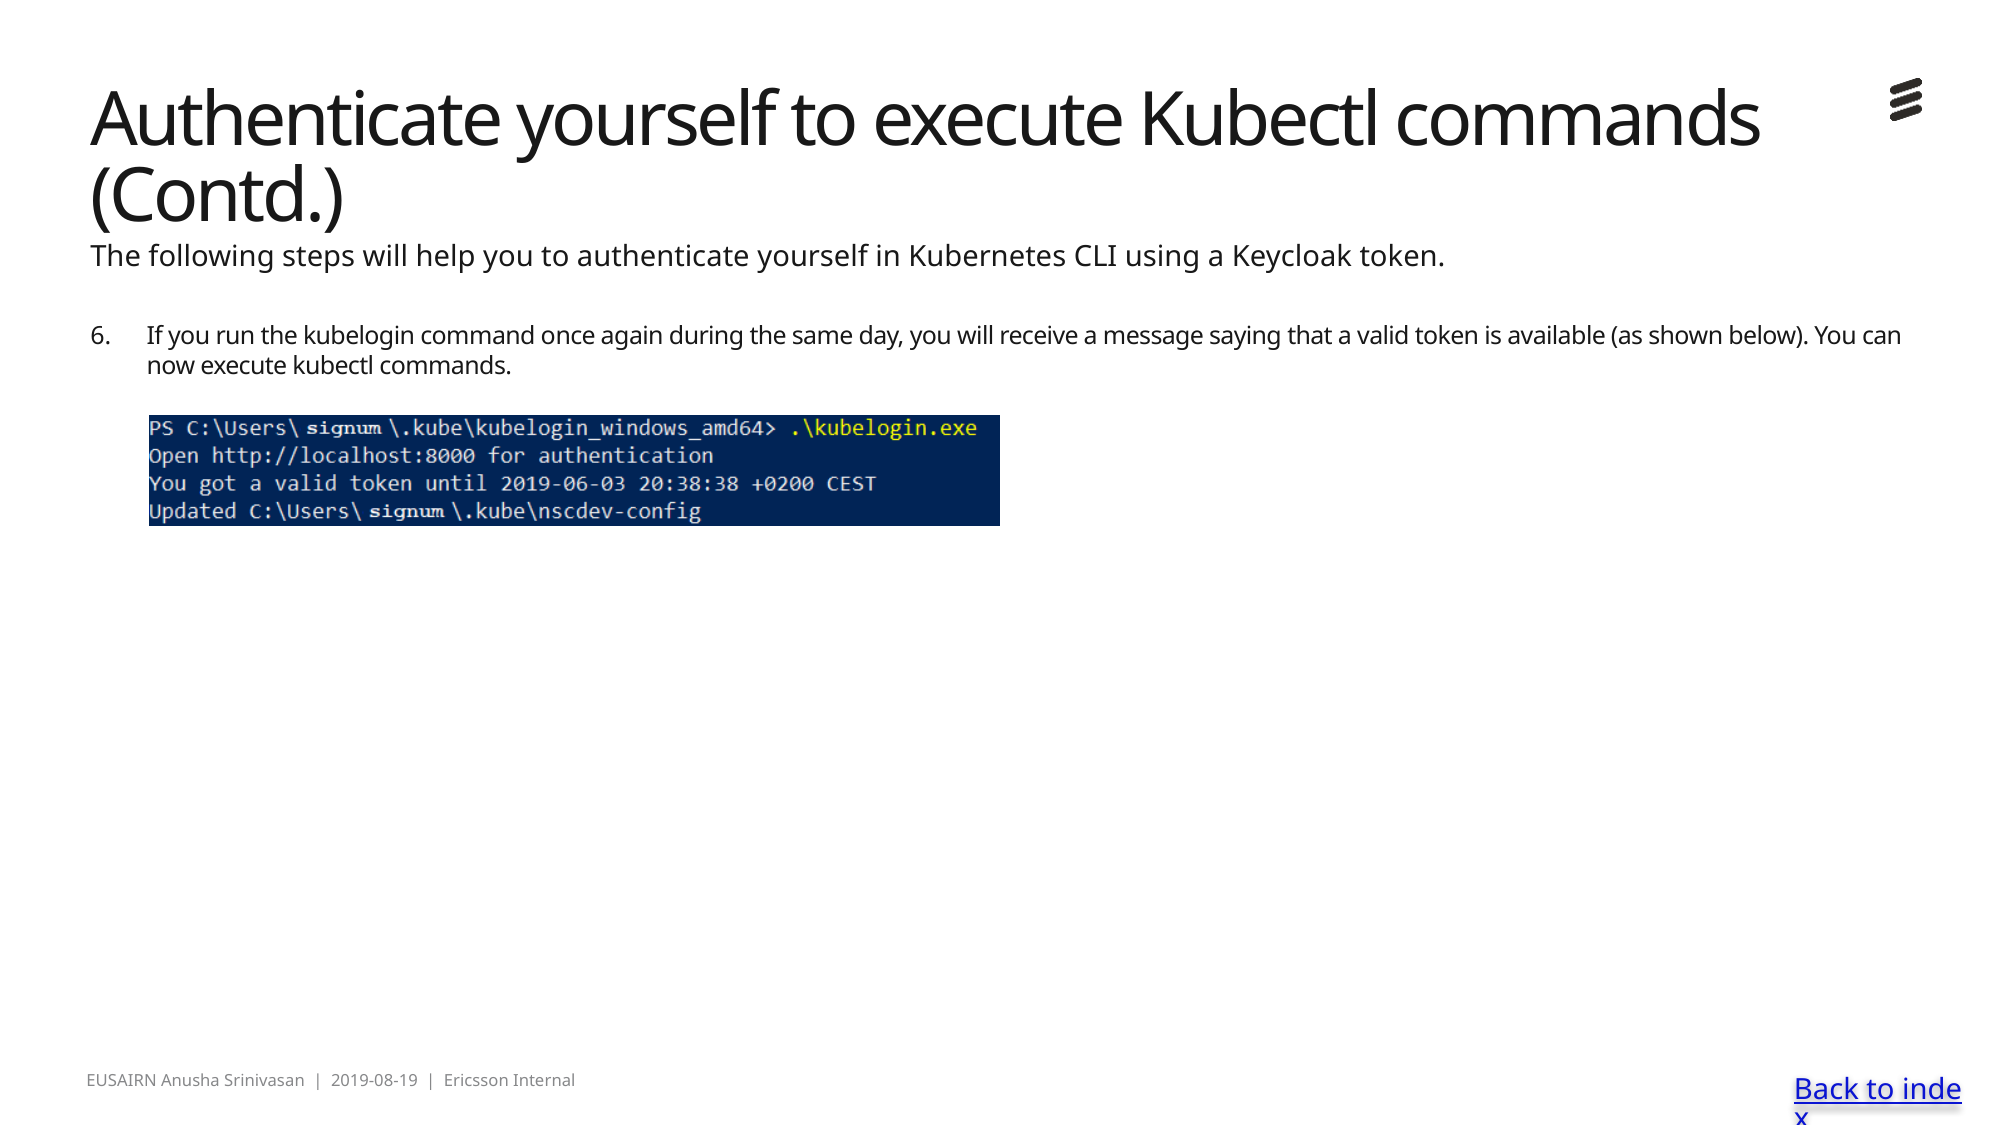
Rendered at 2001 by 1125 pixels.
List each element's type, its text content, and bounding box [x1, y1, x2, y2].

list If you run the kubelogin command once again during the same day, you will receive a message saying that a valid token is available (as shown below). You can now execute kubectl commands. [78, 313, 1922, 959]
text_box Back to index [1781, 1070, 1978, 1111]
picture [149, 414, 1001, 526]
title Authenticate yourself to execute Kubectl commands (Contd.) [78, 77, 1856, 237]
text_box The following steps will help you to authenticate yourself in Kubernetes CLI using a Keycloak token. [78, 237, 1922, 273]
